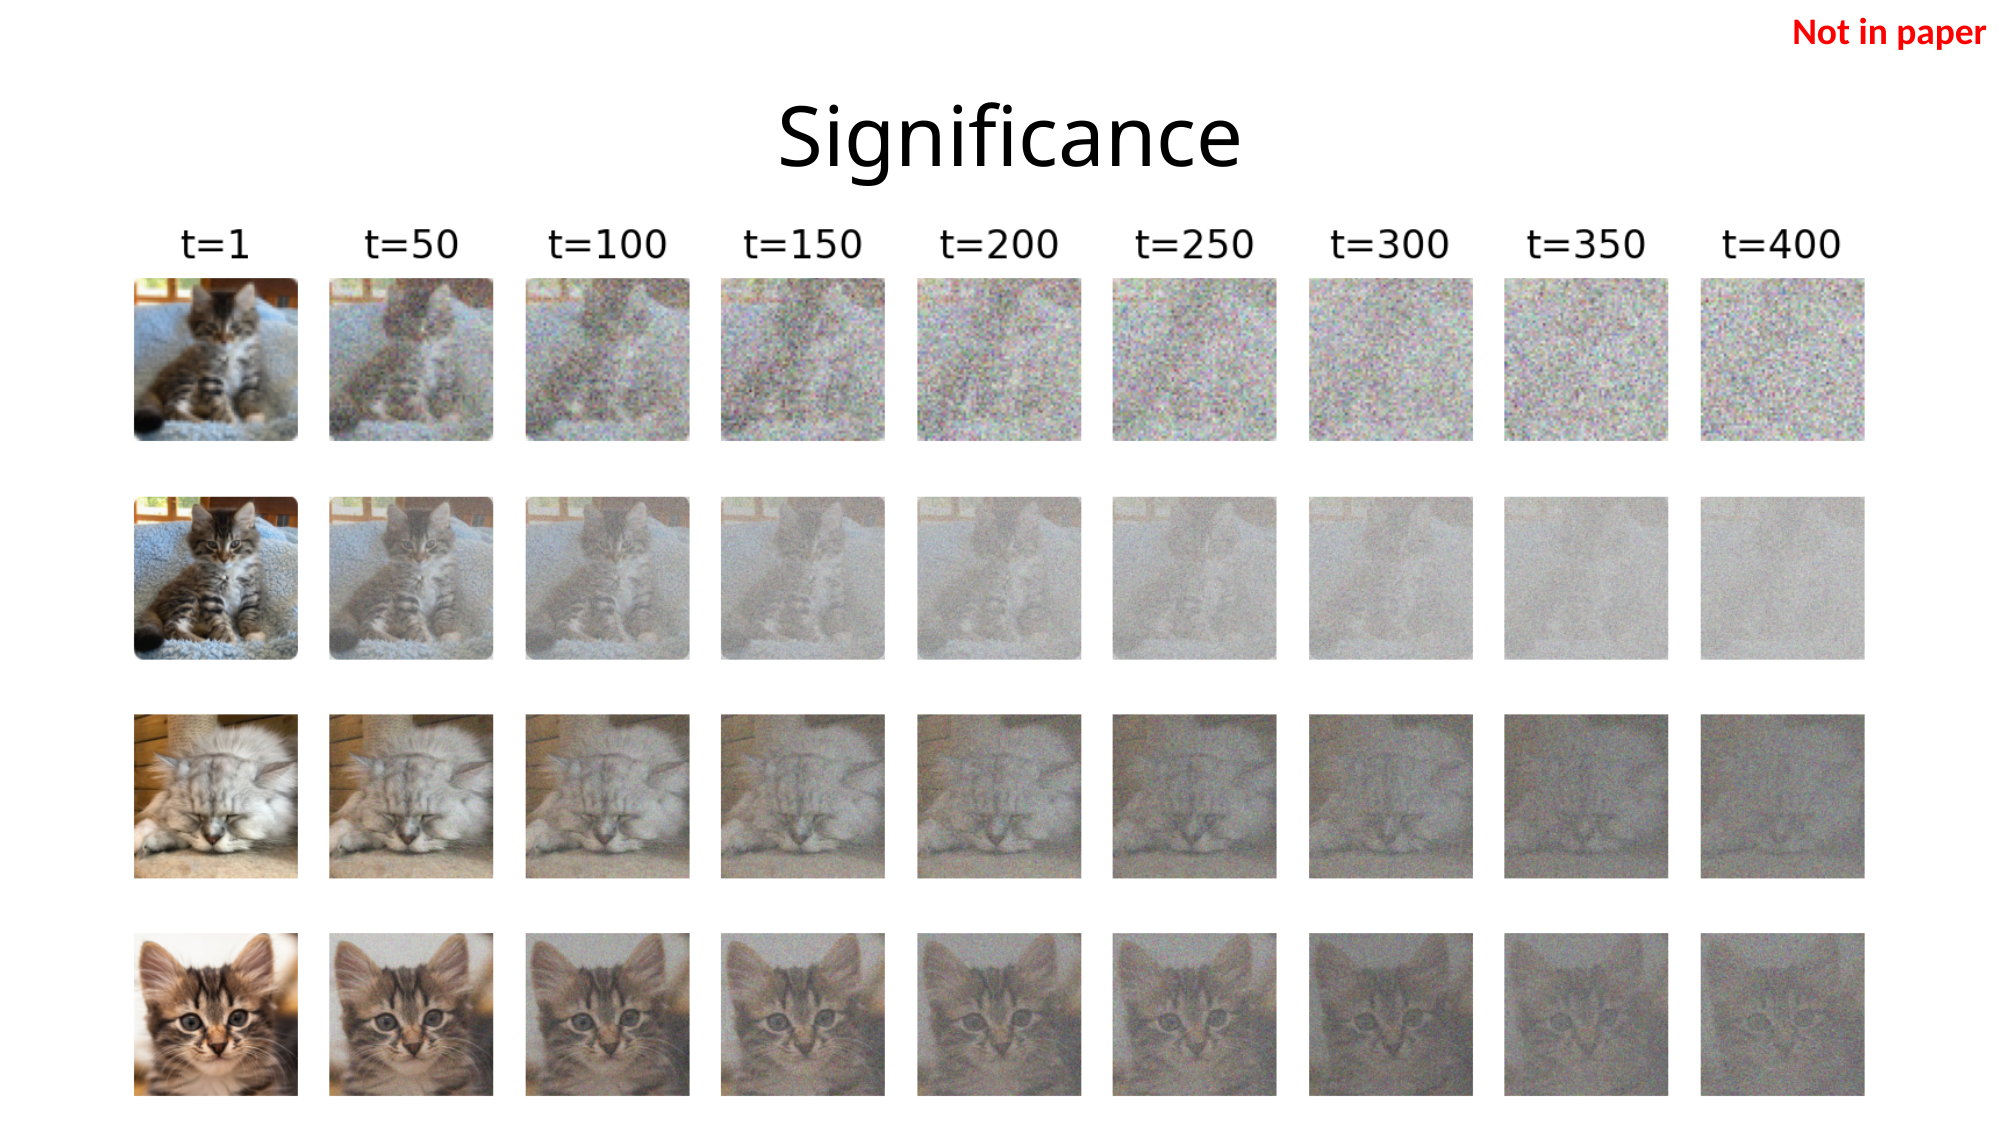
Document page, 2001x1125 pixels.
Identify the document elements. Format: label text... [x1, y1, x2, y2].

text_box Not in paper [1777, 0, 2000, 60]
picture [119, 220, 1881, 1110]
